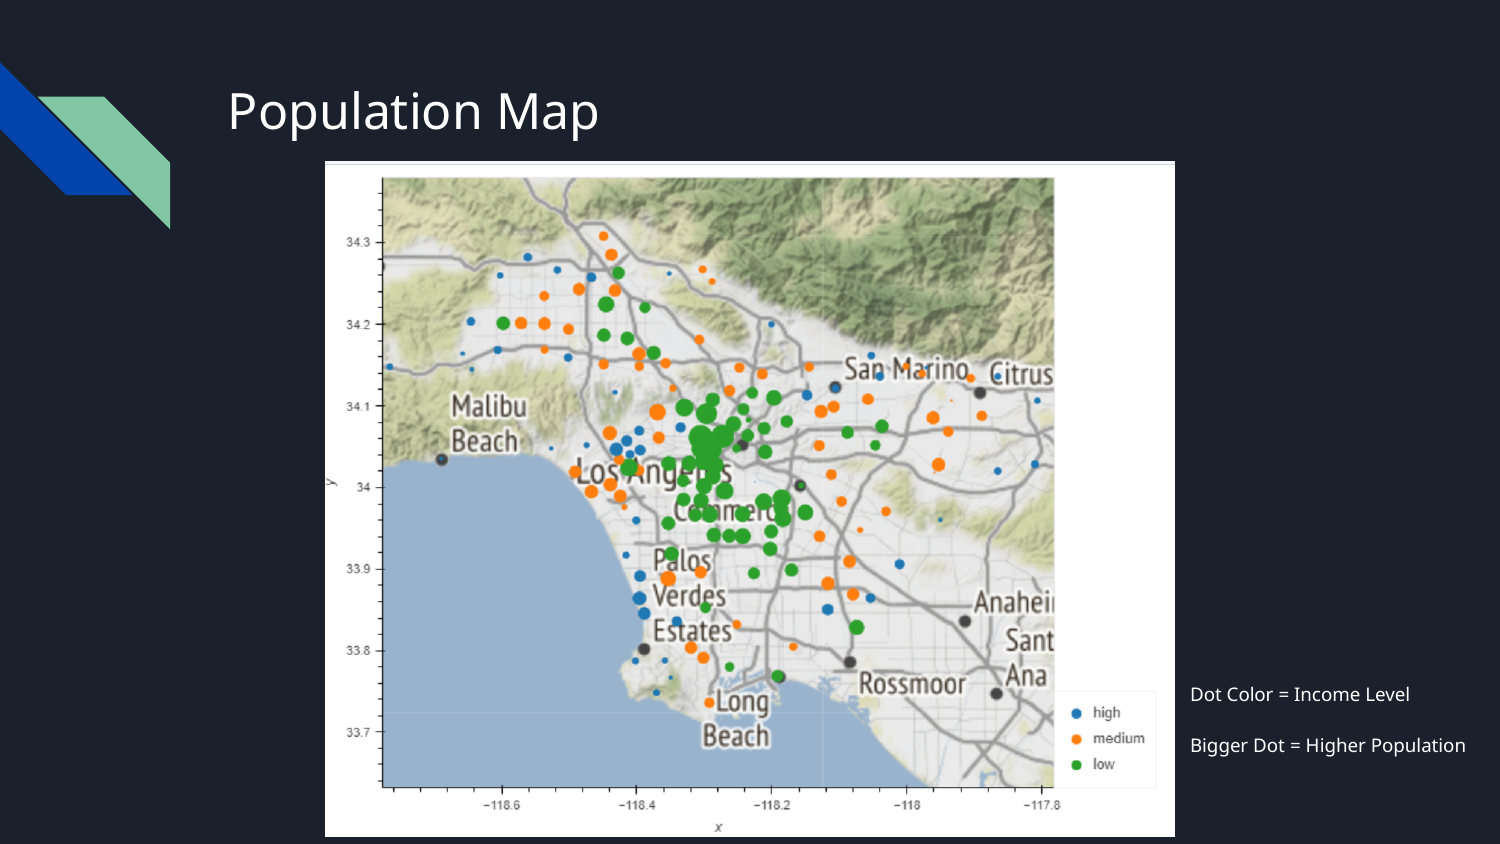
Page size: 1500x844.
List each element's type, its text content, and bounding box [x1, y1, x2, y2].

list Dot Color = Income Level Bigger Dot = Higher Population [1179, 664, 1500, 782]
picture [324, 161, 1176, 838]
title Population Map [212, 64, 1368, 215]
